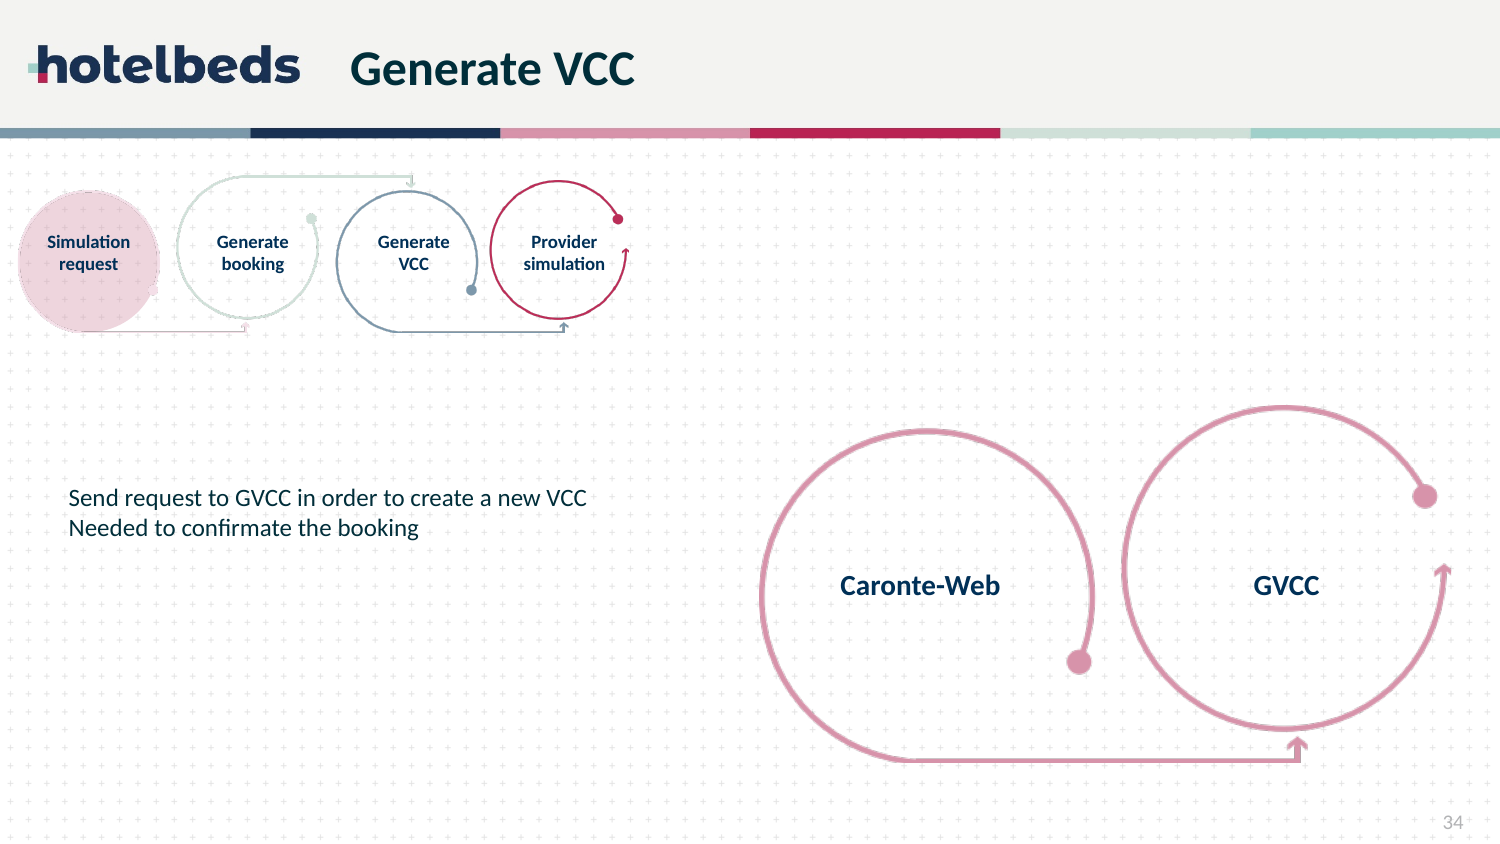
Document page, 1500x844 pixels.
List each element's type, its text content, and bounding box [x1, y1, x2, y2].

slide_number 34 [1328, 794, 1479, 844]
picture [17, 175, 630, 333]
text_box Send request to GVCC in order to create a new VCC Needed to confirmate the booking [53, 474, 604, 549]
text_box [0, 139, 1500, 844]
picture [0, 0, 1500, 139]
picture [758, 405, 1452, 763]
text_box Generate VCC [335, 28, 651, 103]
